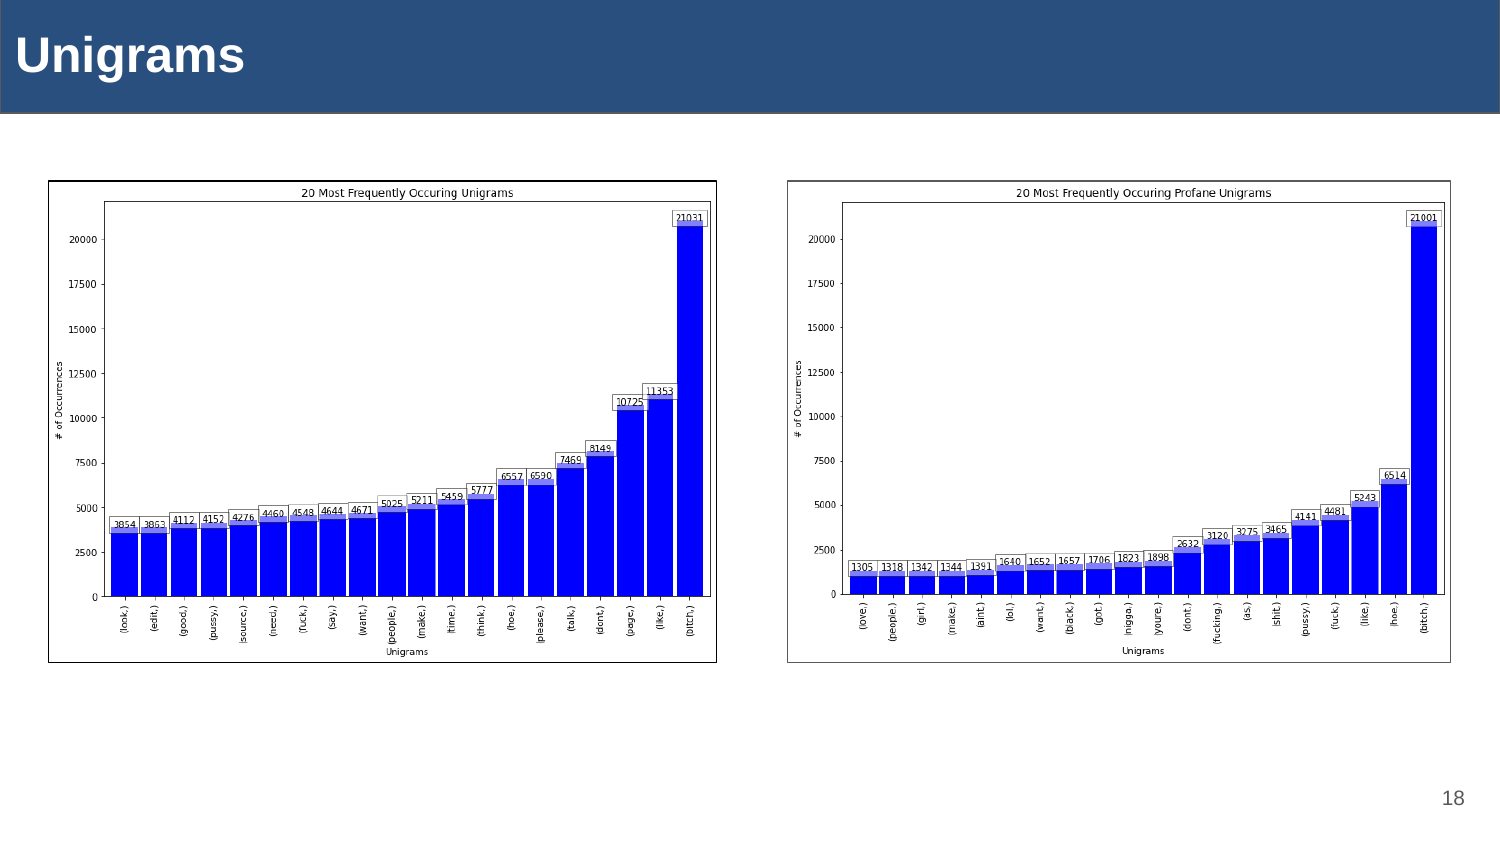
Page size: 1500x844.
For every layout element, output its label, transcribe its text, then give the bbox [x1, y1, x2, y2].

text_box Unigrams [0, 0, 1500, 114]
picture [48, 181, 716, 663]
slide_number ‹#› [1389, 764, 1480, 830]
picture [788, 181, 1451, 663]
